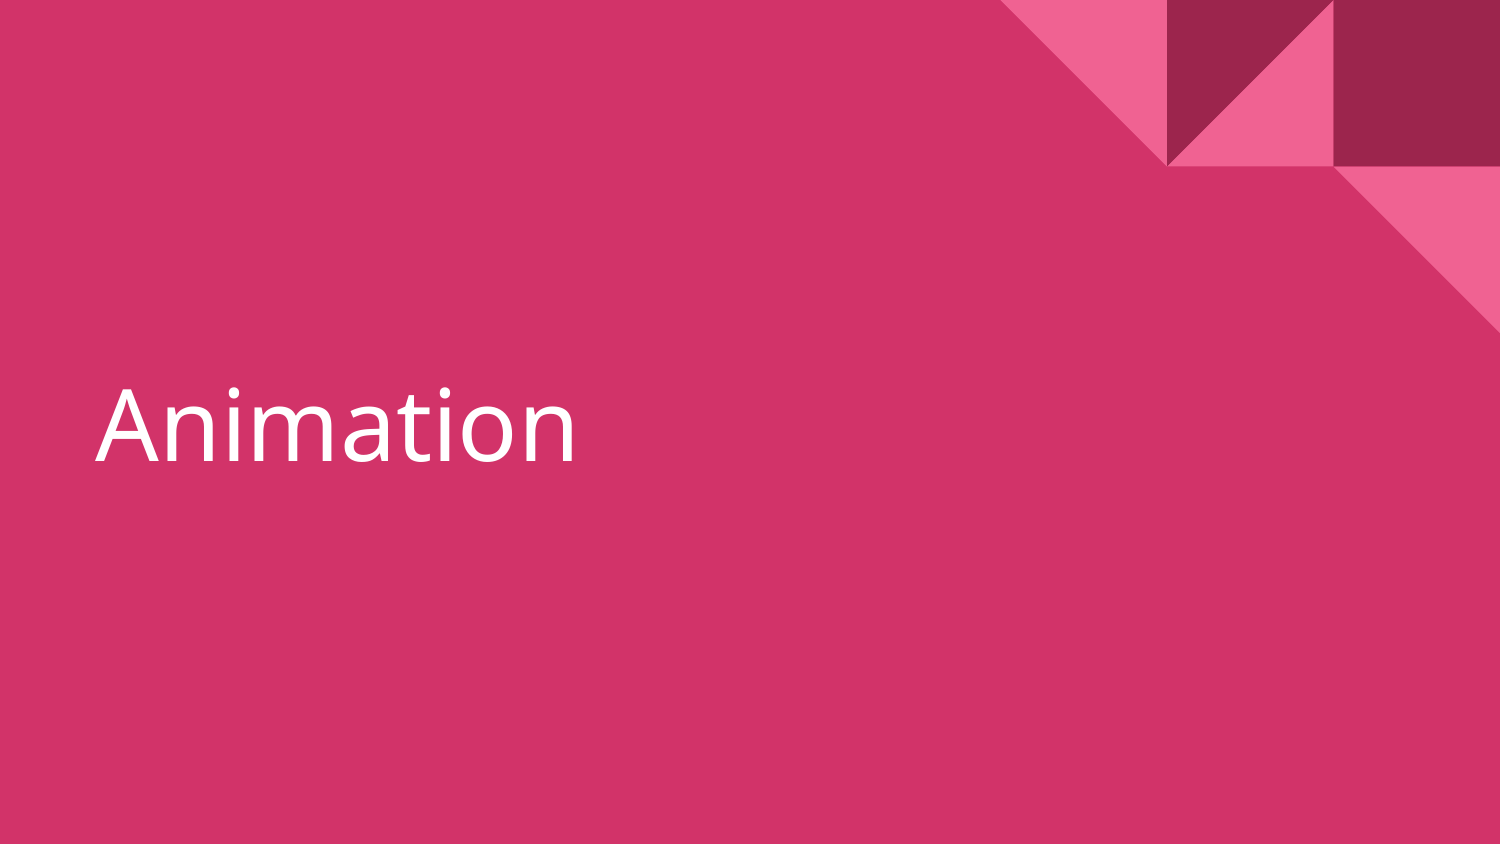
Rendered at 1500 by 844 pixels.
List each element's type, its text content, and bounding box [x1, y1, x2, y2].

title Animation [80, 86, 1003, 758]
